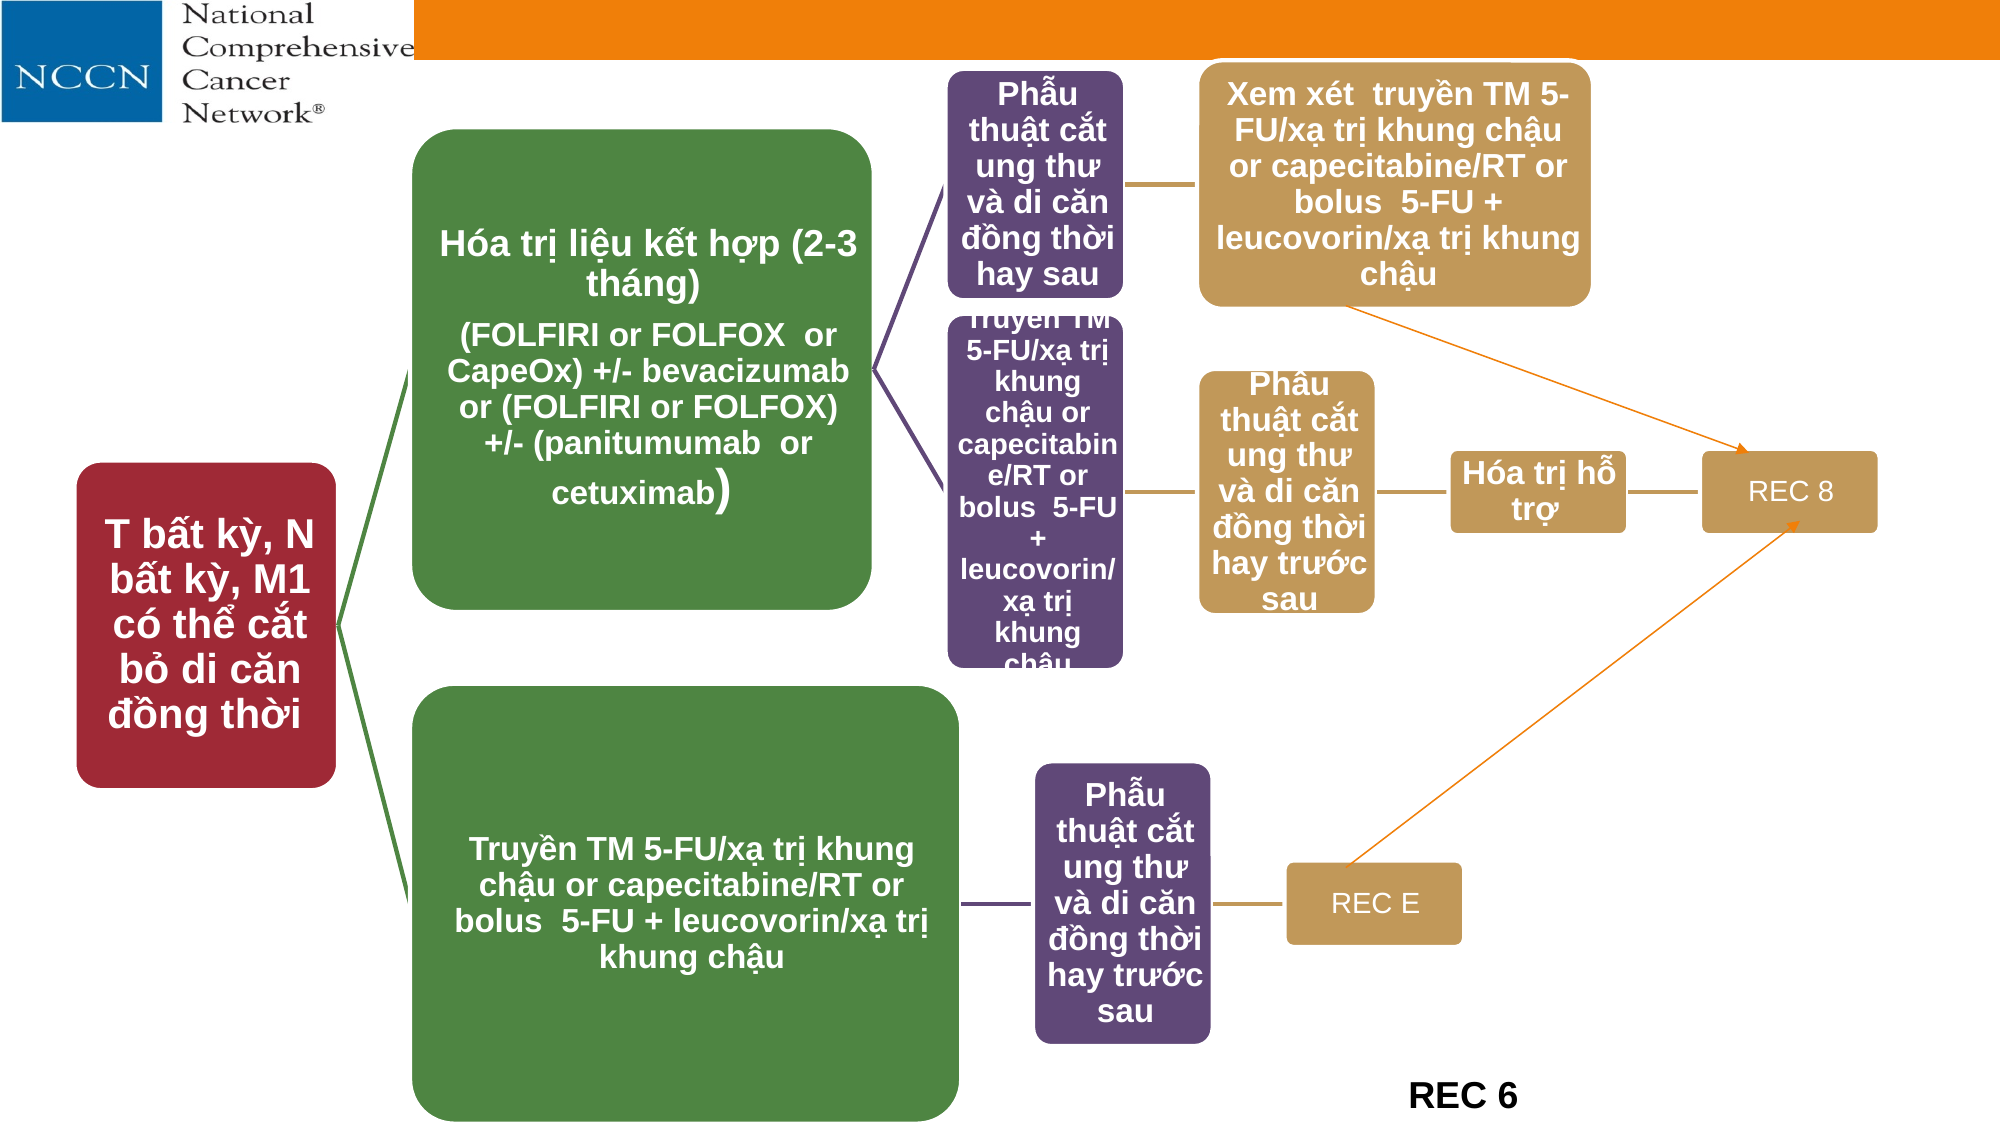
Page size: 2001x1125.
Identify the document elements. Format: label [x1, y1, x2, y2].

text_box [0, 58, 1955, 1125]
text_box [1345, 520, 1801, 868]
picture [0, 0, 415, 123]
text_box [1345, 305, 1750, 453]
